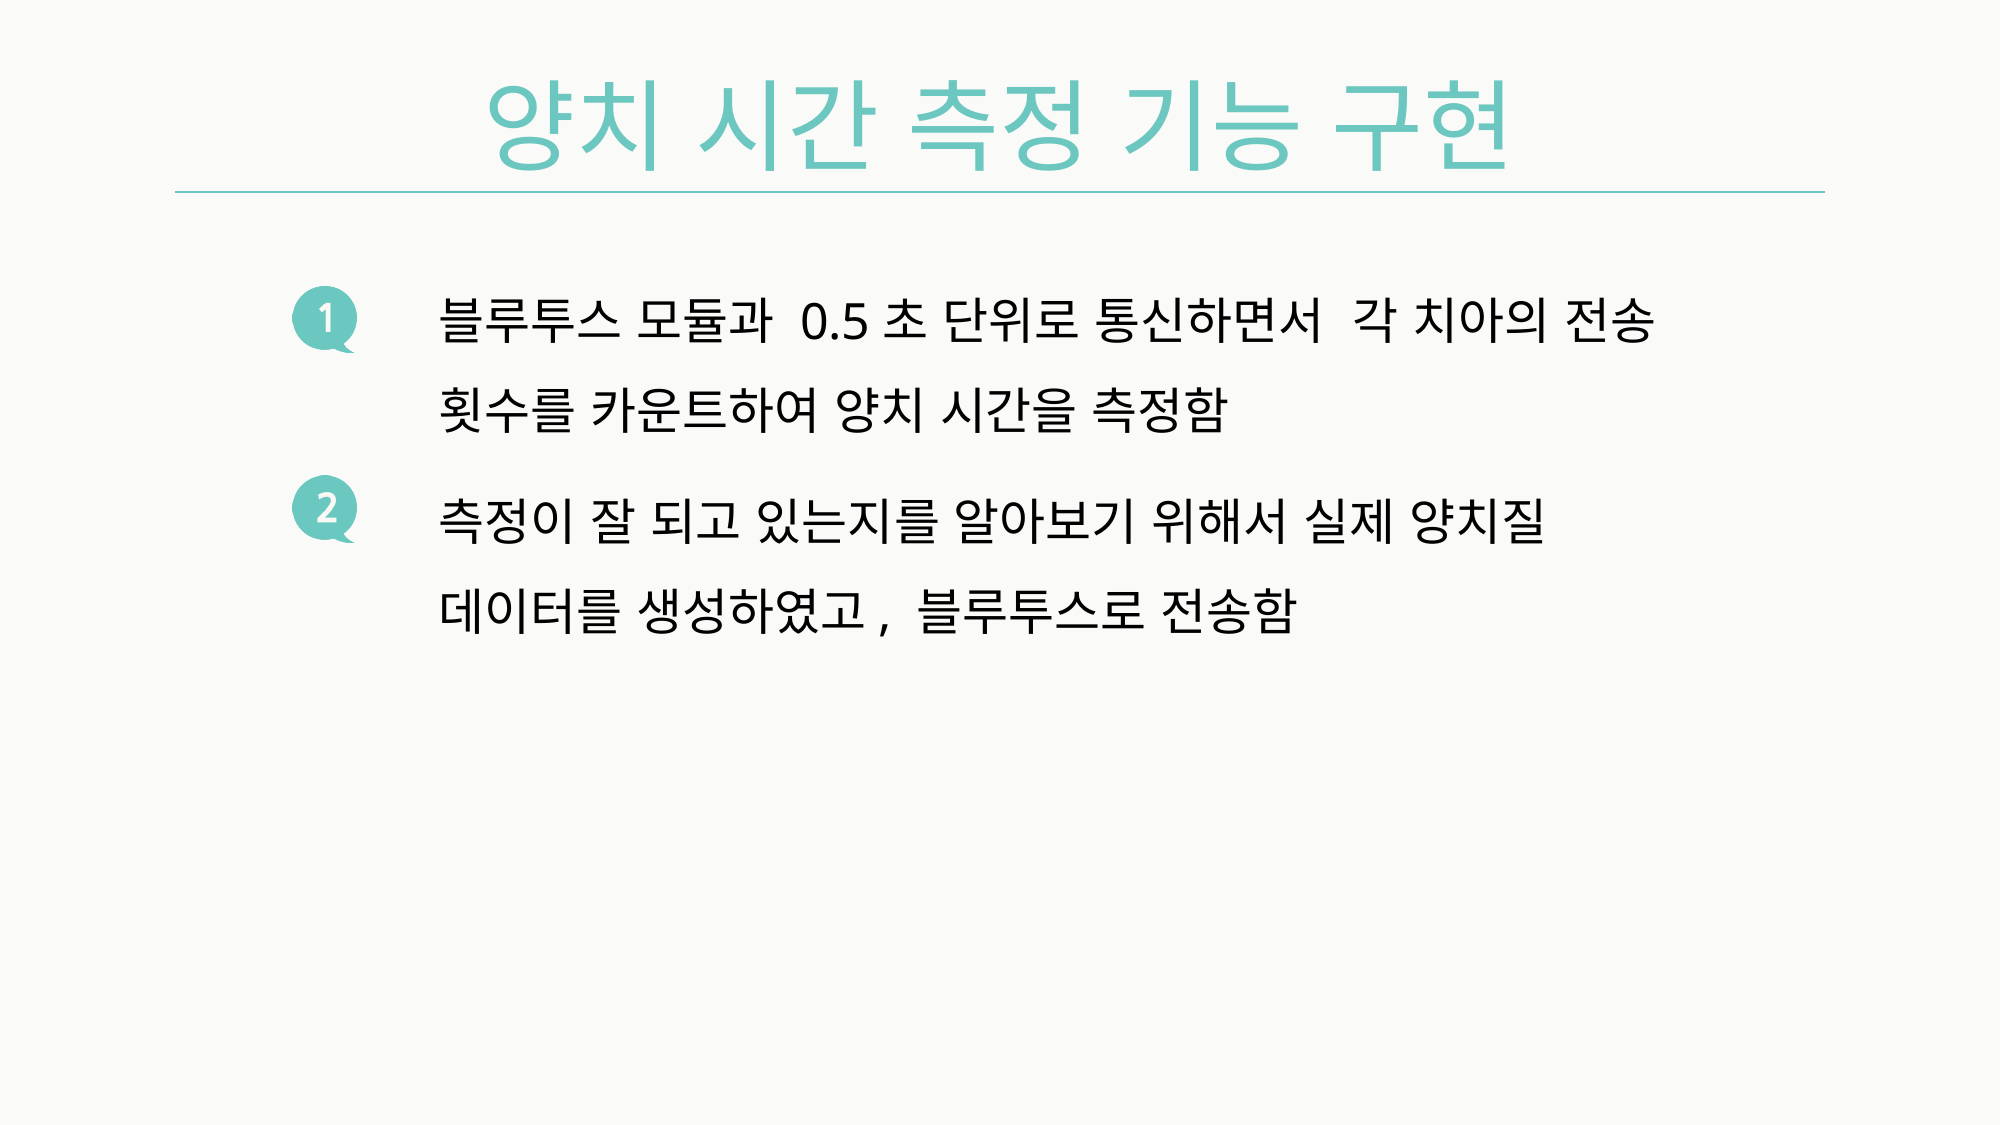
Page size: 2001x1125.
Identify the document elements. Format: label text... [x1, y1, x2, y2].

picture [292, 475, 357, 543]
text_box 블루투스 모듈과 0.5초 단위로 통신하면서 각 치아의 전송 횟수를 카운트하여 양치 시간을 측정함 측정이 잘 되고 있는지를 알아보기 위해서 실제 양치질 데이터를 생성하였고, 블루투스로 전송함 [304, 252, 1724, 1008]
text_box 양치 시간 측정 기능 구현 [469, 56, 1531, 191]
picture [292, 286, 357, 354]
